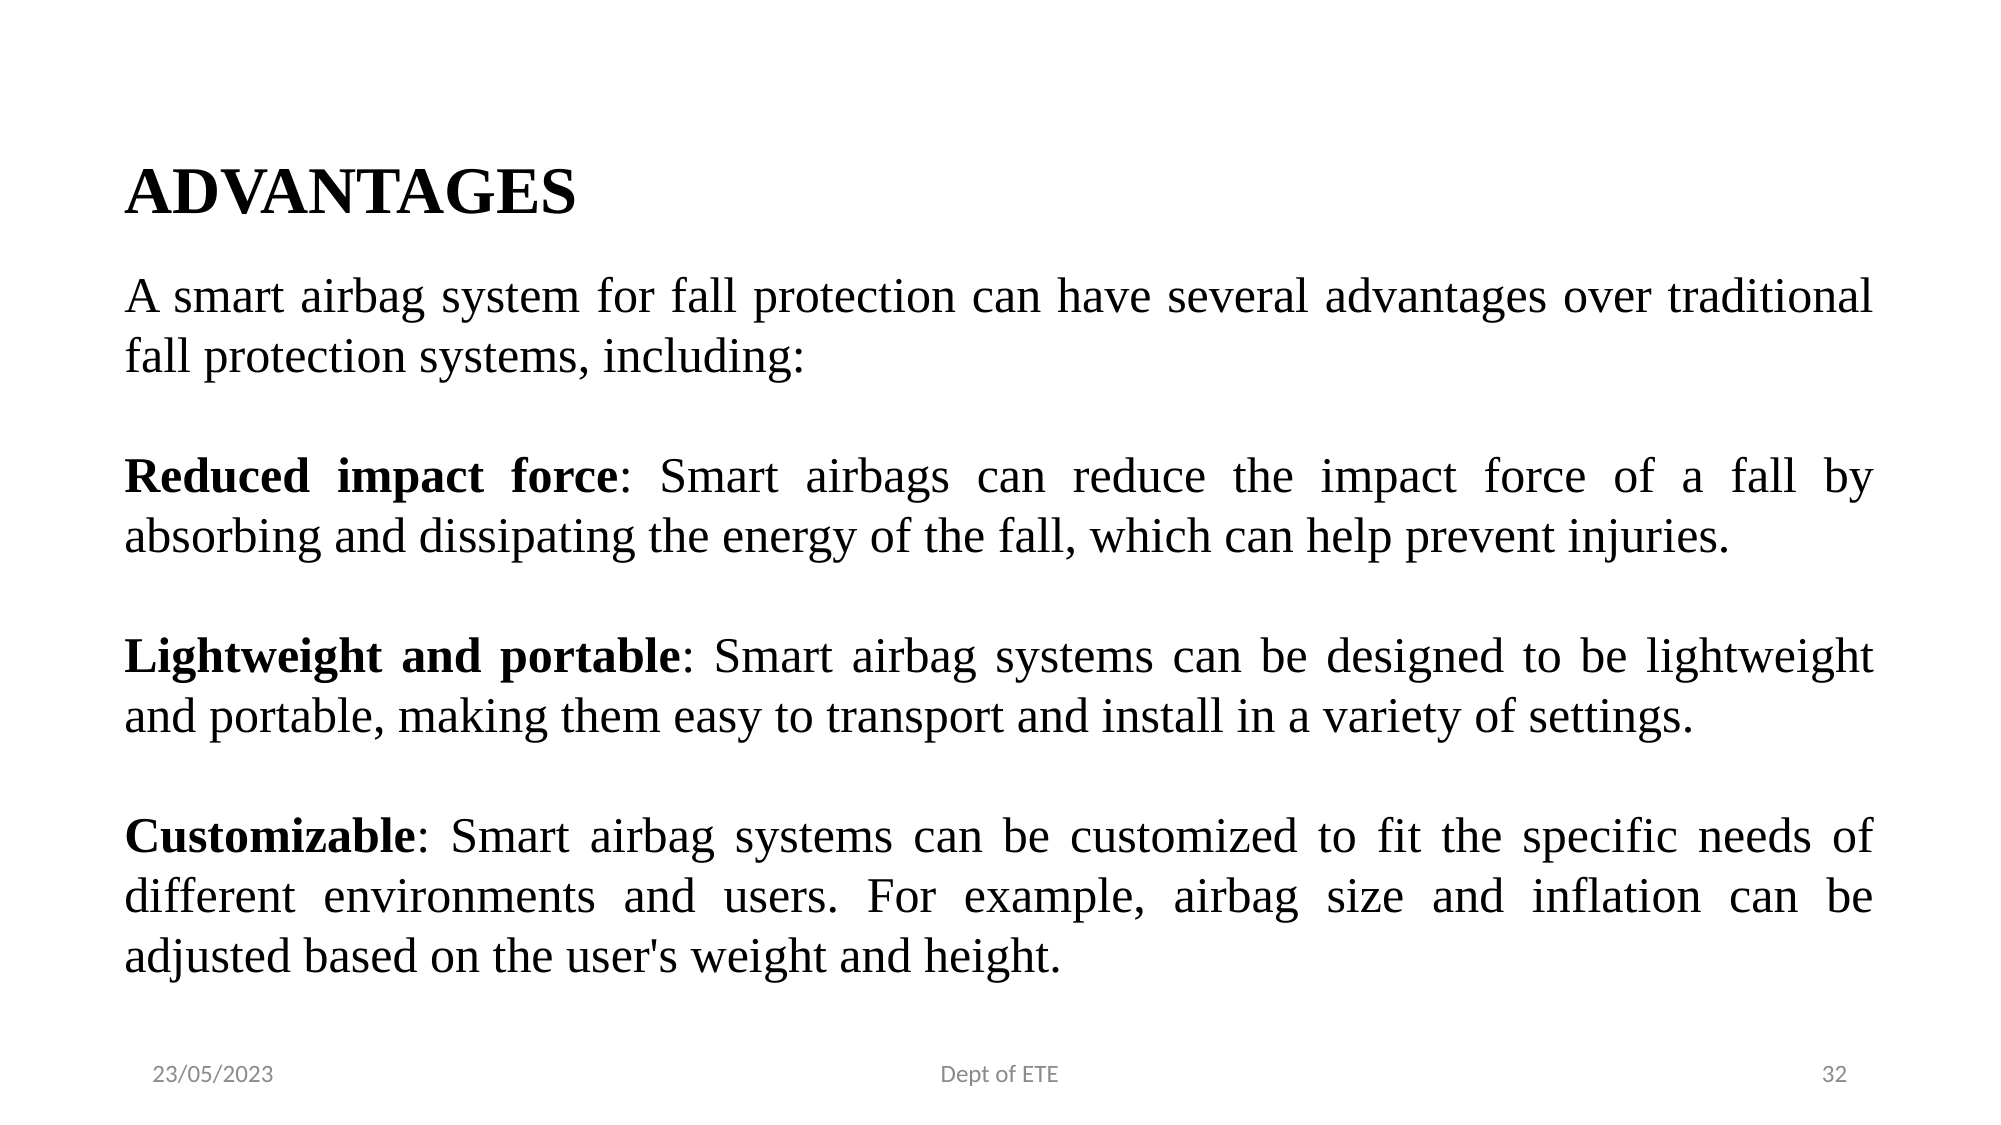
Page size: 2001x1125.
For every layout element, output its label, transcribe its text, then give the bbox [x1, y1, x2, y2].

slide_number 32 [1412, 1042, 1863, 1103]
text_box A smart airbag system for fall protection can have several advantages over traditional fall protection systems, including: Reduced impact force: Smart airbags can reduce the impact force of a fall by absorbing and dissipating the energy of the fall, which can help prevent injuries. Lightweight and portable: Smart airbag systems can be designed to be lightweight and portable, making them easy to transport and install in a variety of settings. Customizable: Smart airbag systems can be customized to fit the specific needs of different environments and users. For example, airbag size and inflation can be adjusted based on the user's weight and height. [109, 255, 1891, 1035]
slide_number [137, 1042, 588, 1103]
text_box ADVANTAGES [109, 59, 1110, 239]
footer Dept of ETE [662, 1042, 1338, 1103]
